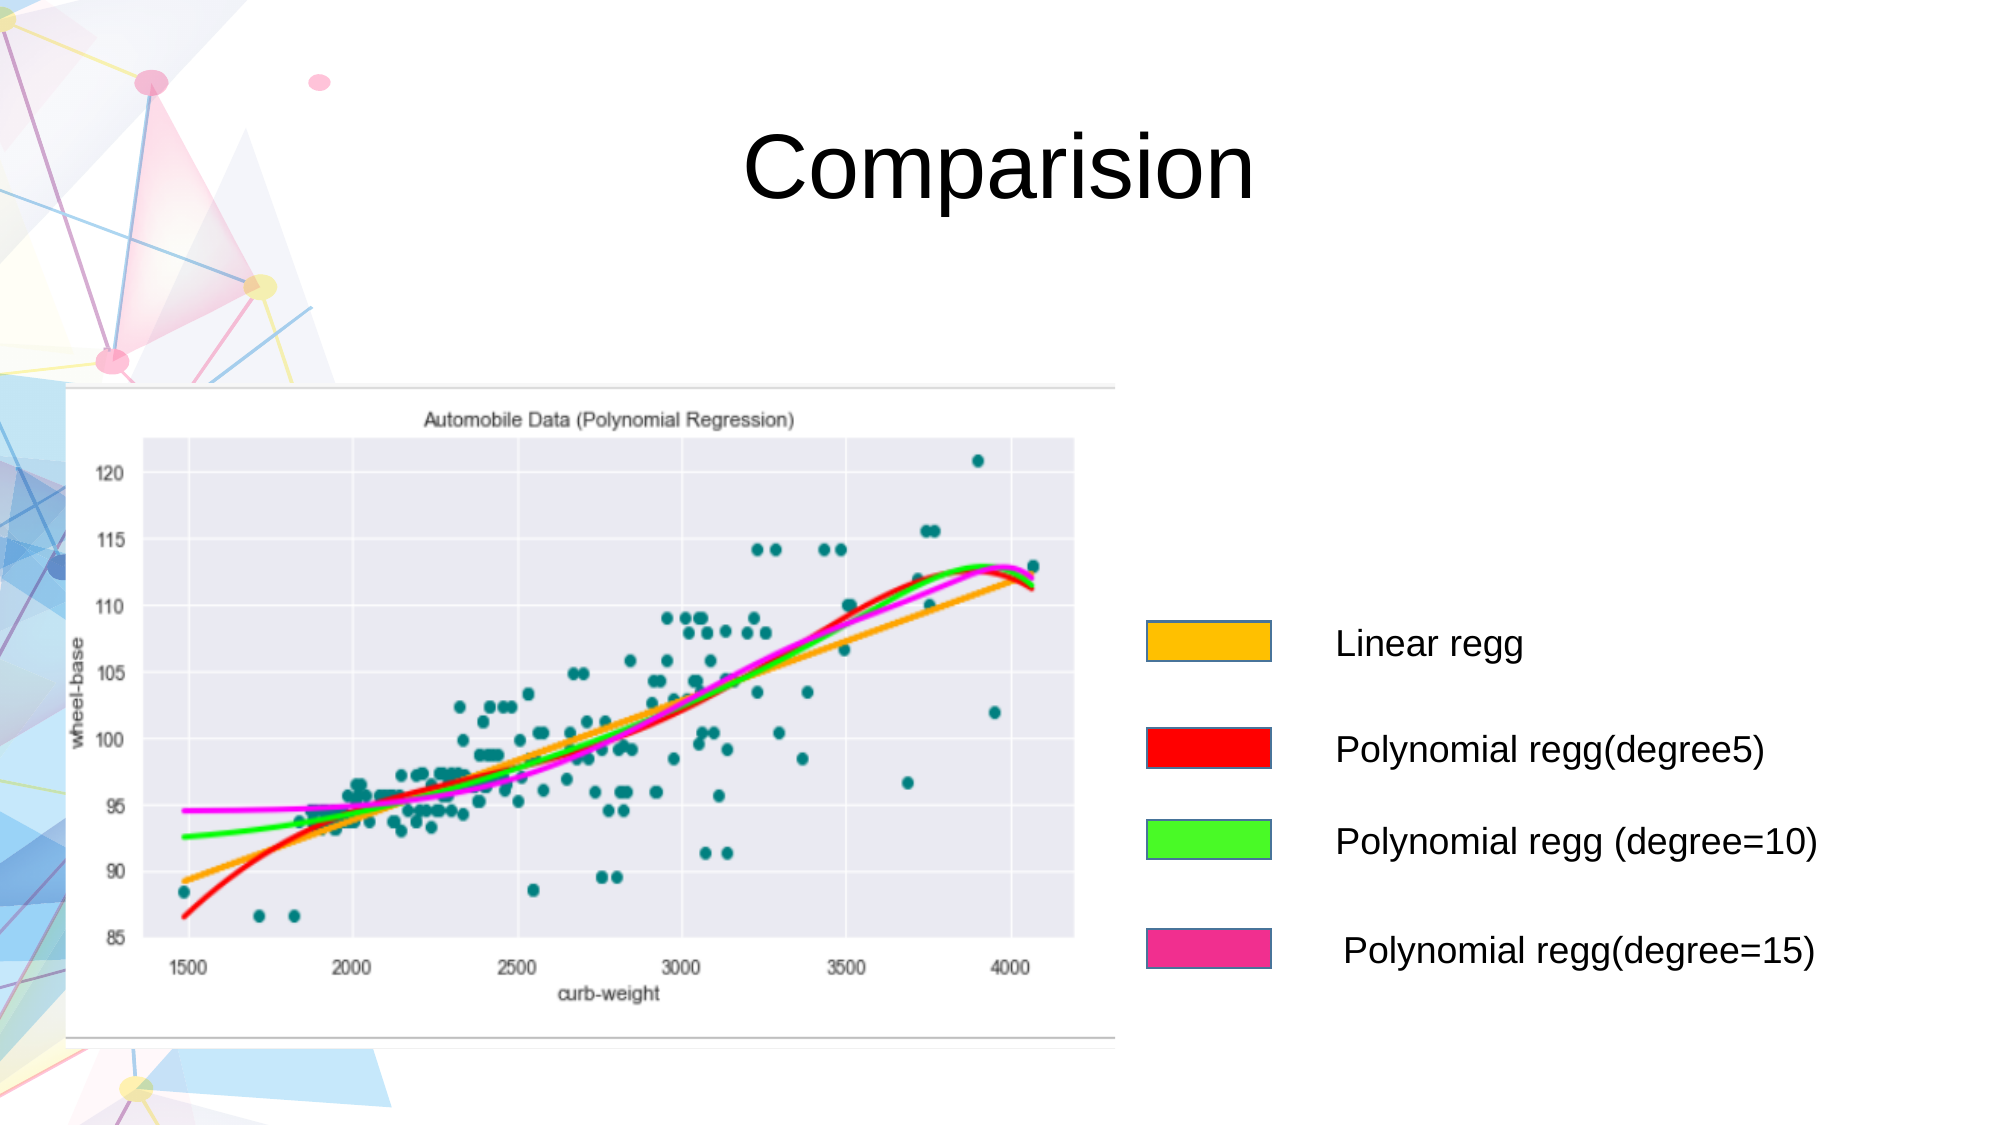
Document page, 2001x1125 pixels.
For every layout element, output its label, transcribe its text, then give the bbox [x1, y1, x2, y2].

text_box Polynomial regg (degree=10) [1320, 809, 1850, 869]
text_box [1146, 620, 1272, 662]
text_box [1146, 727, 1272, 769]
text_box [1146, 819, 1272, 860]
text_box Polynomial regg(degree5) [1320, 717, 1824, 778]
text_box Linear regg [1320, 611, 1564, 671]
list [65, 383, 1116, 1049]
title Comparision [137, 59, 1863, 278]
text_box [1146, 928, 1272, 969]
text_box Polynomial regg(degree=15) [1328, 918, 1850, 978]
